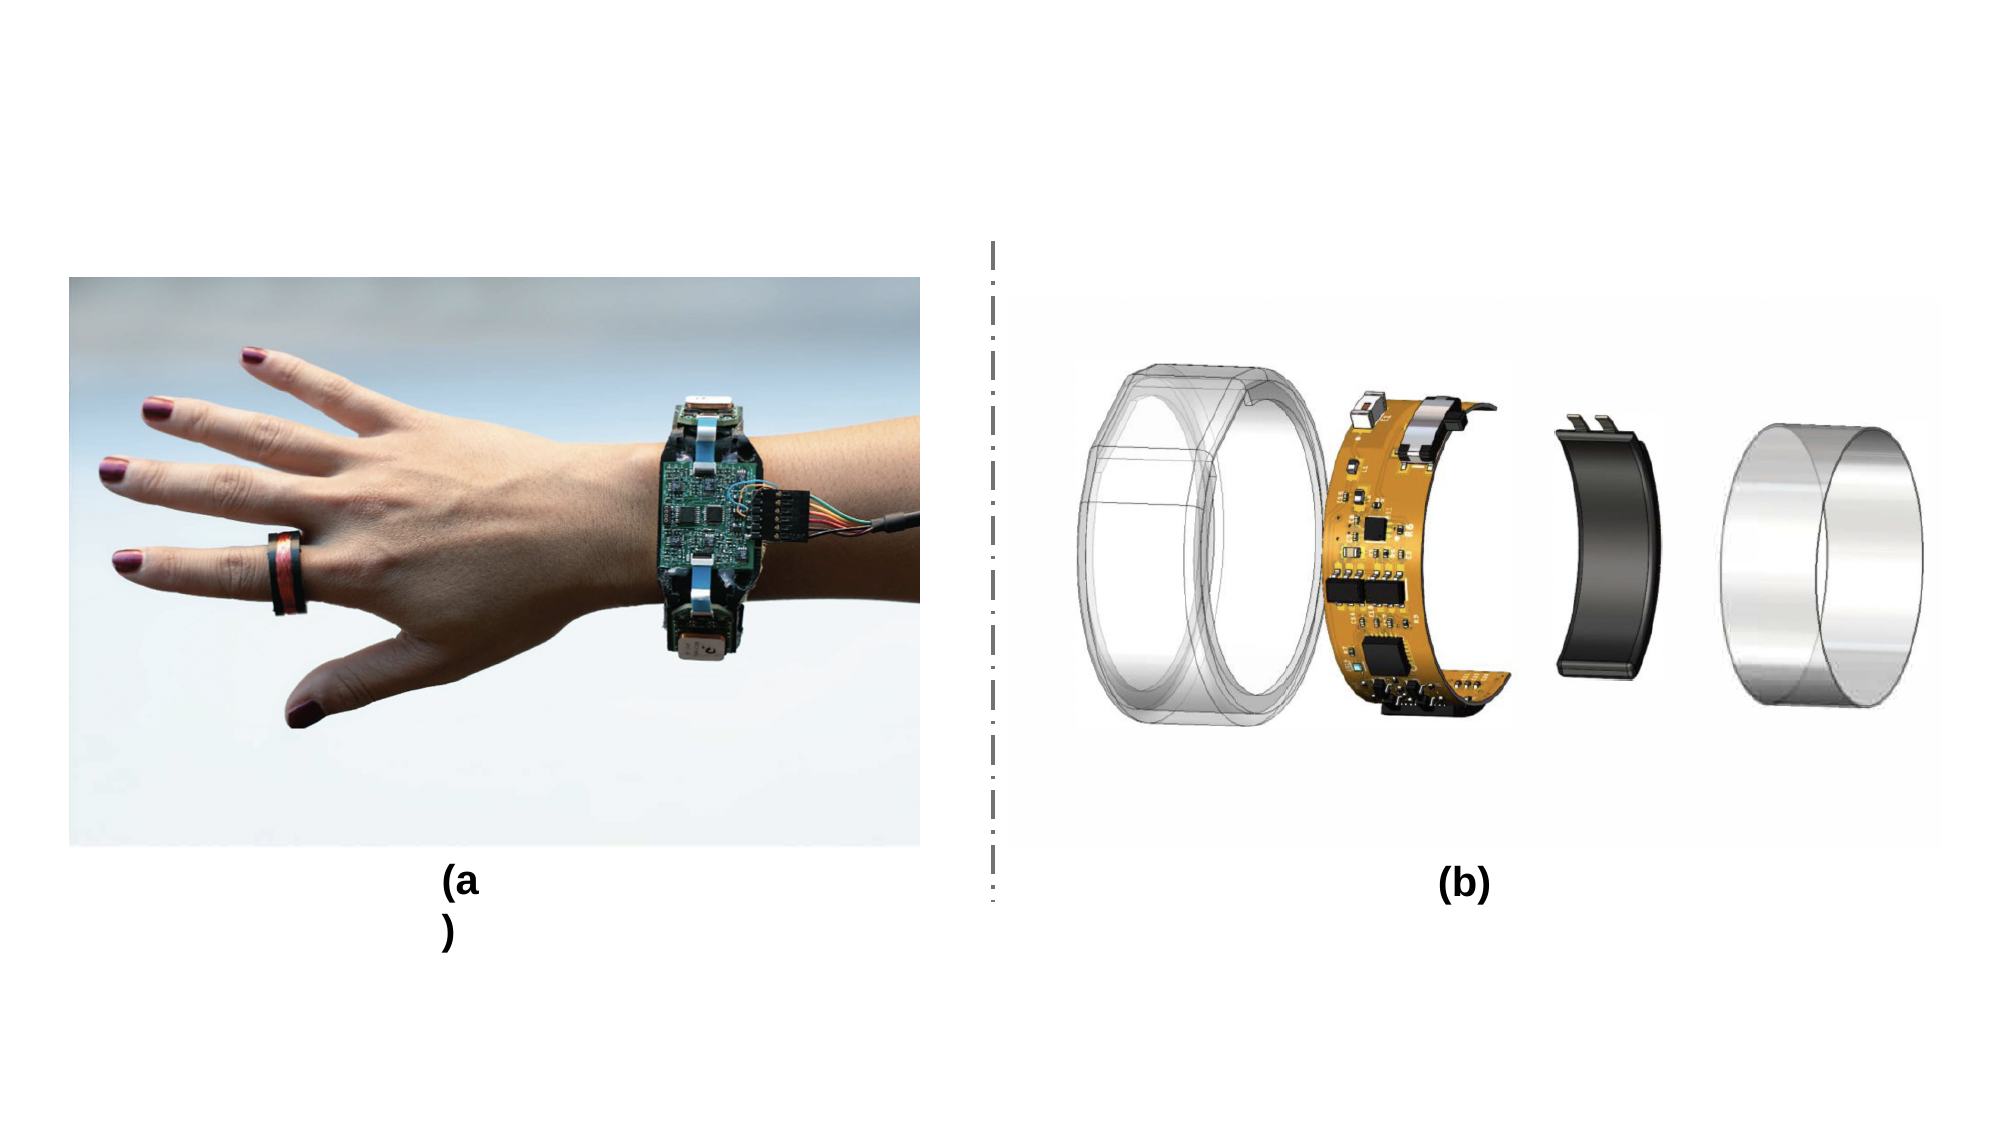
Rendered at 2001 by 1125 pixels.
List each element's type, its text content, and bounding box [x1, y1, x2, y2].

text_box (a) [426, 848, 495, 960]
picture [69, 277, 920, 848]
text_box (b) [1423, 848, 1525, 912]
picture [1007, 298, 1941, 848]
